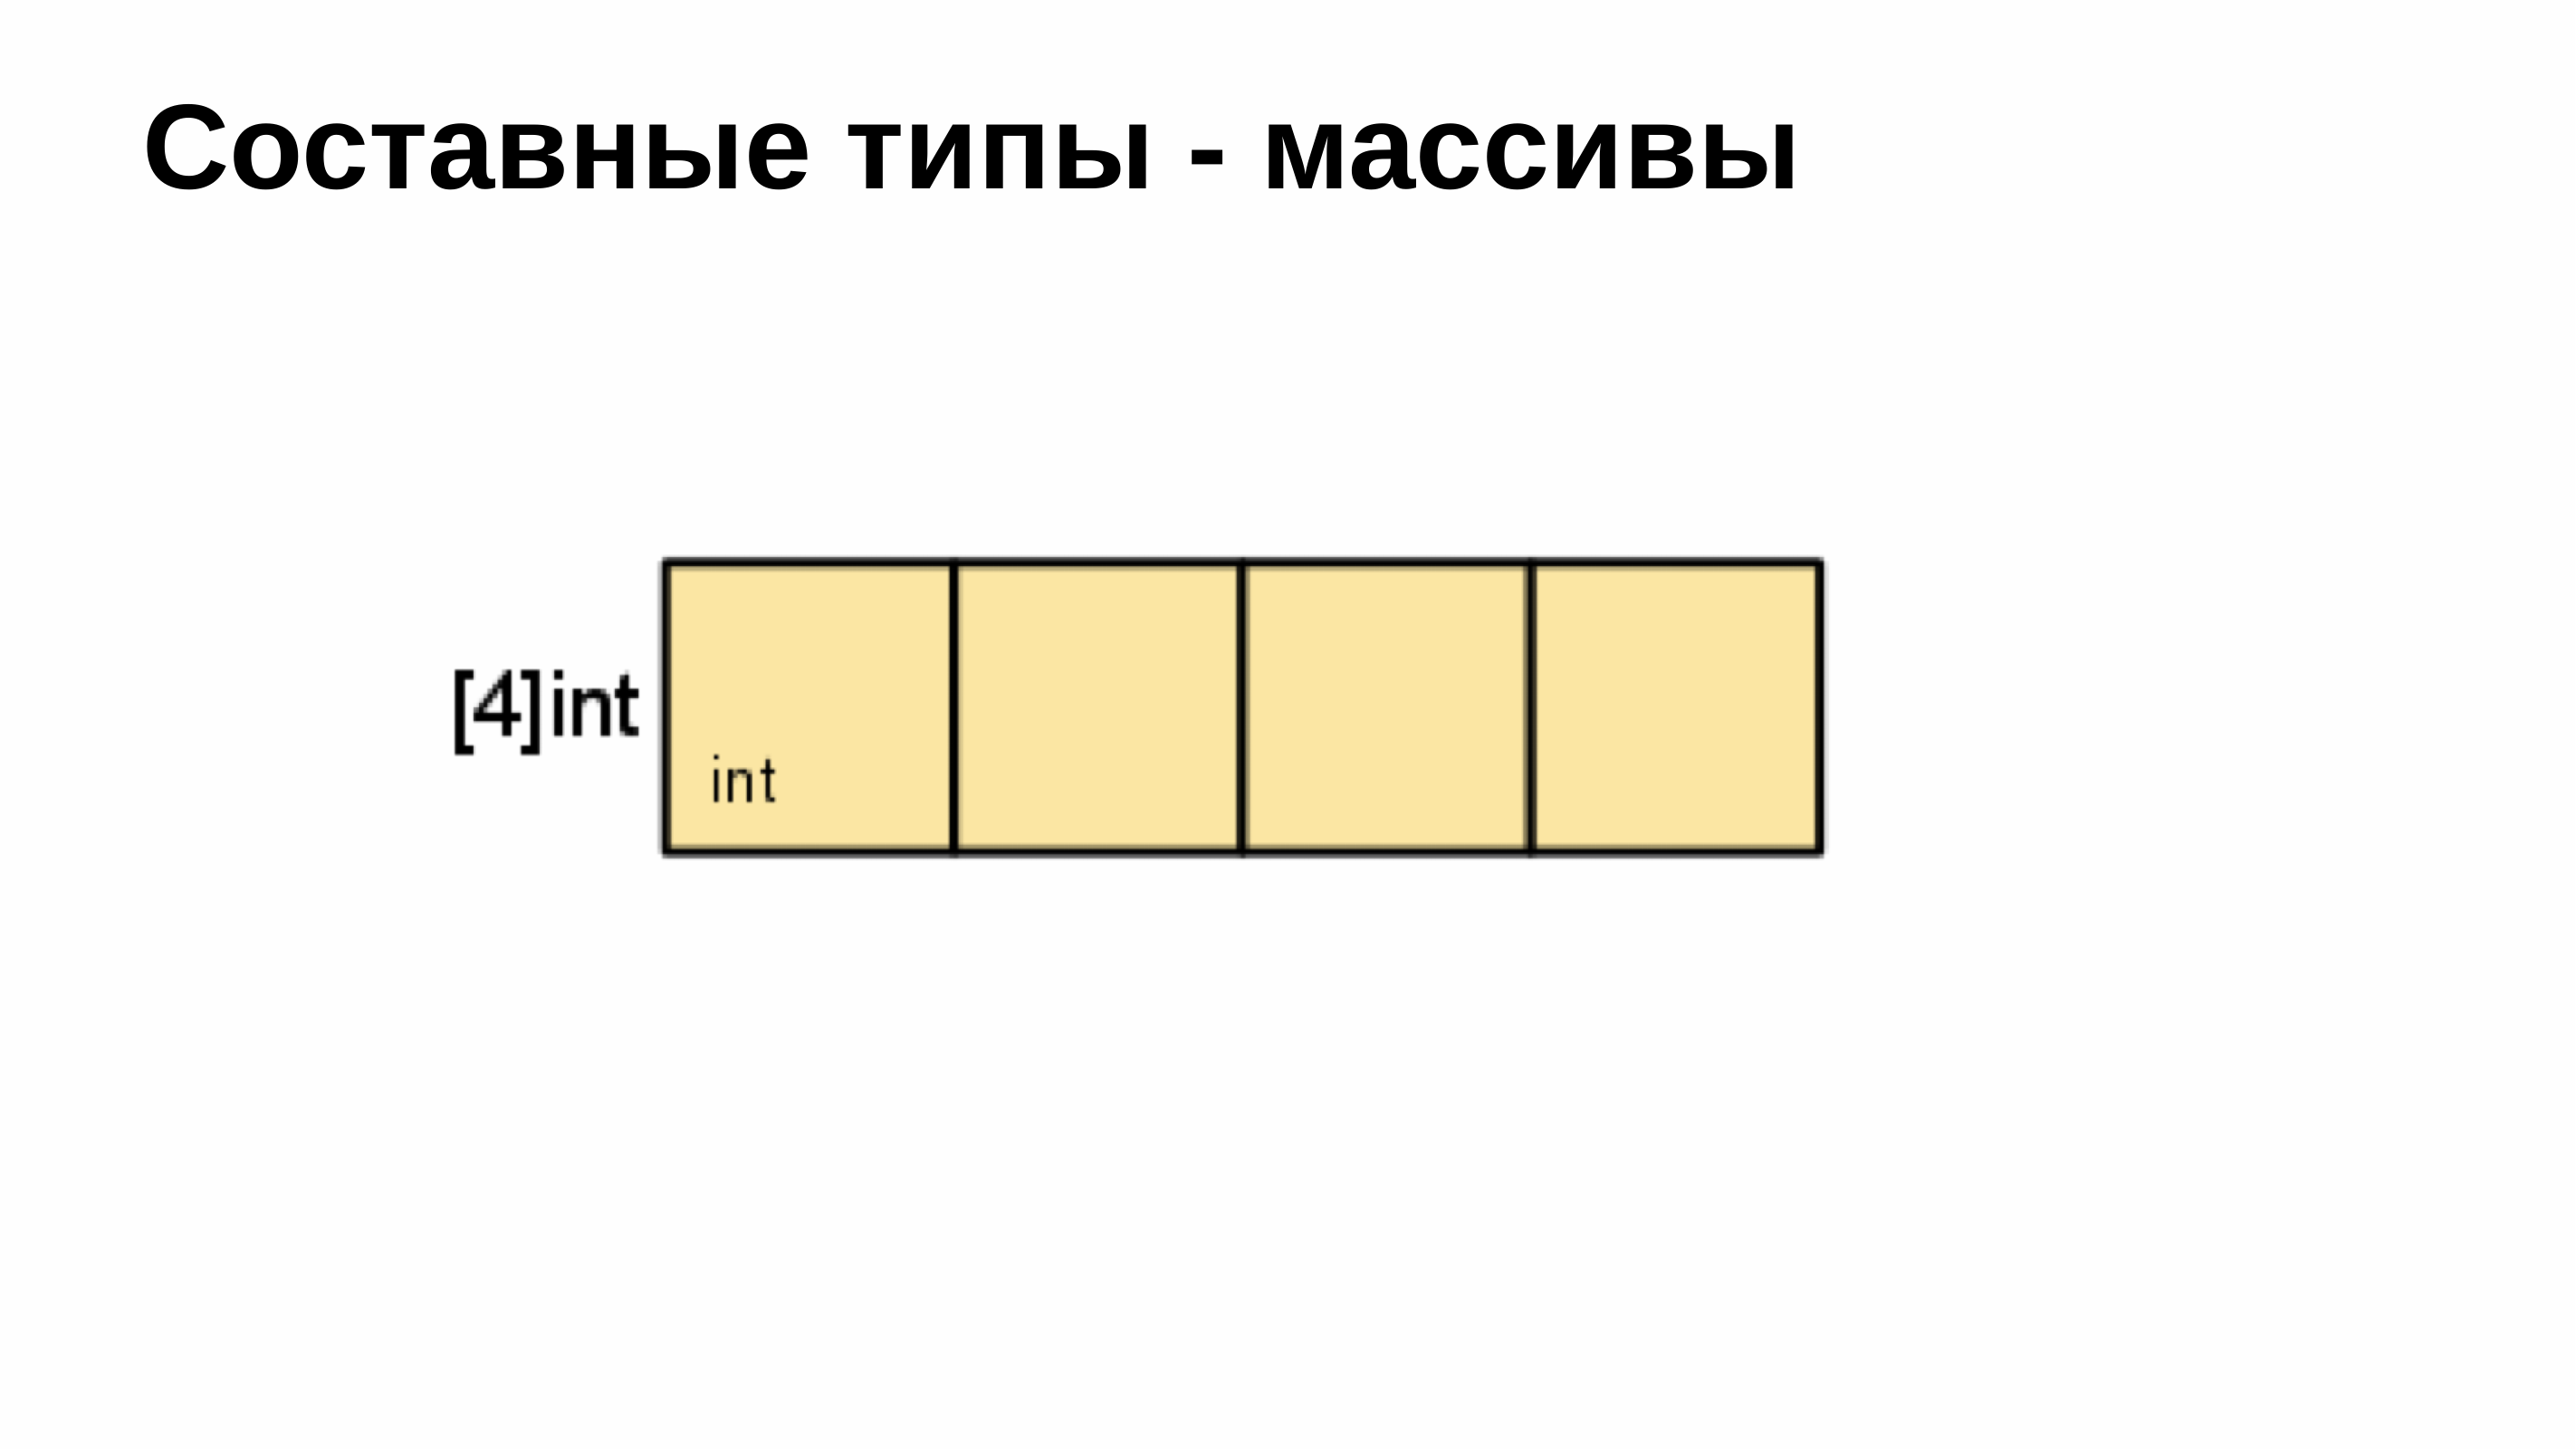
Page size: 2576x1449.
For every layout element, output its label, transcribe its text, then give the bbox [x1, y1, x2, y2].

title Составные типы - массивы [142, 47, 2431, 285]
picture [403, 547, 2575, 868]
